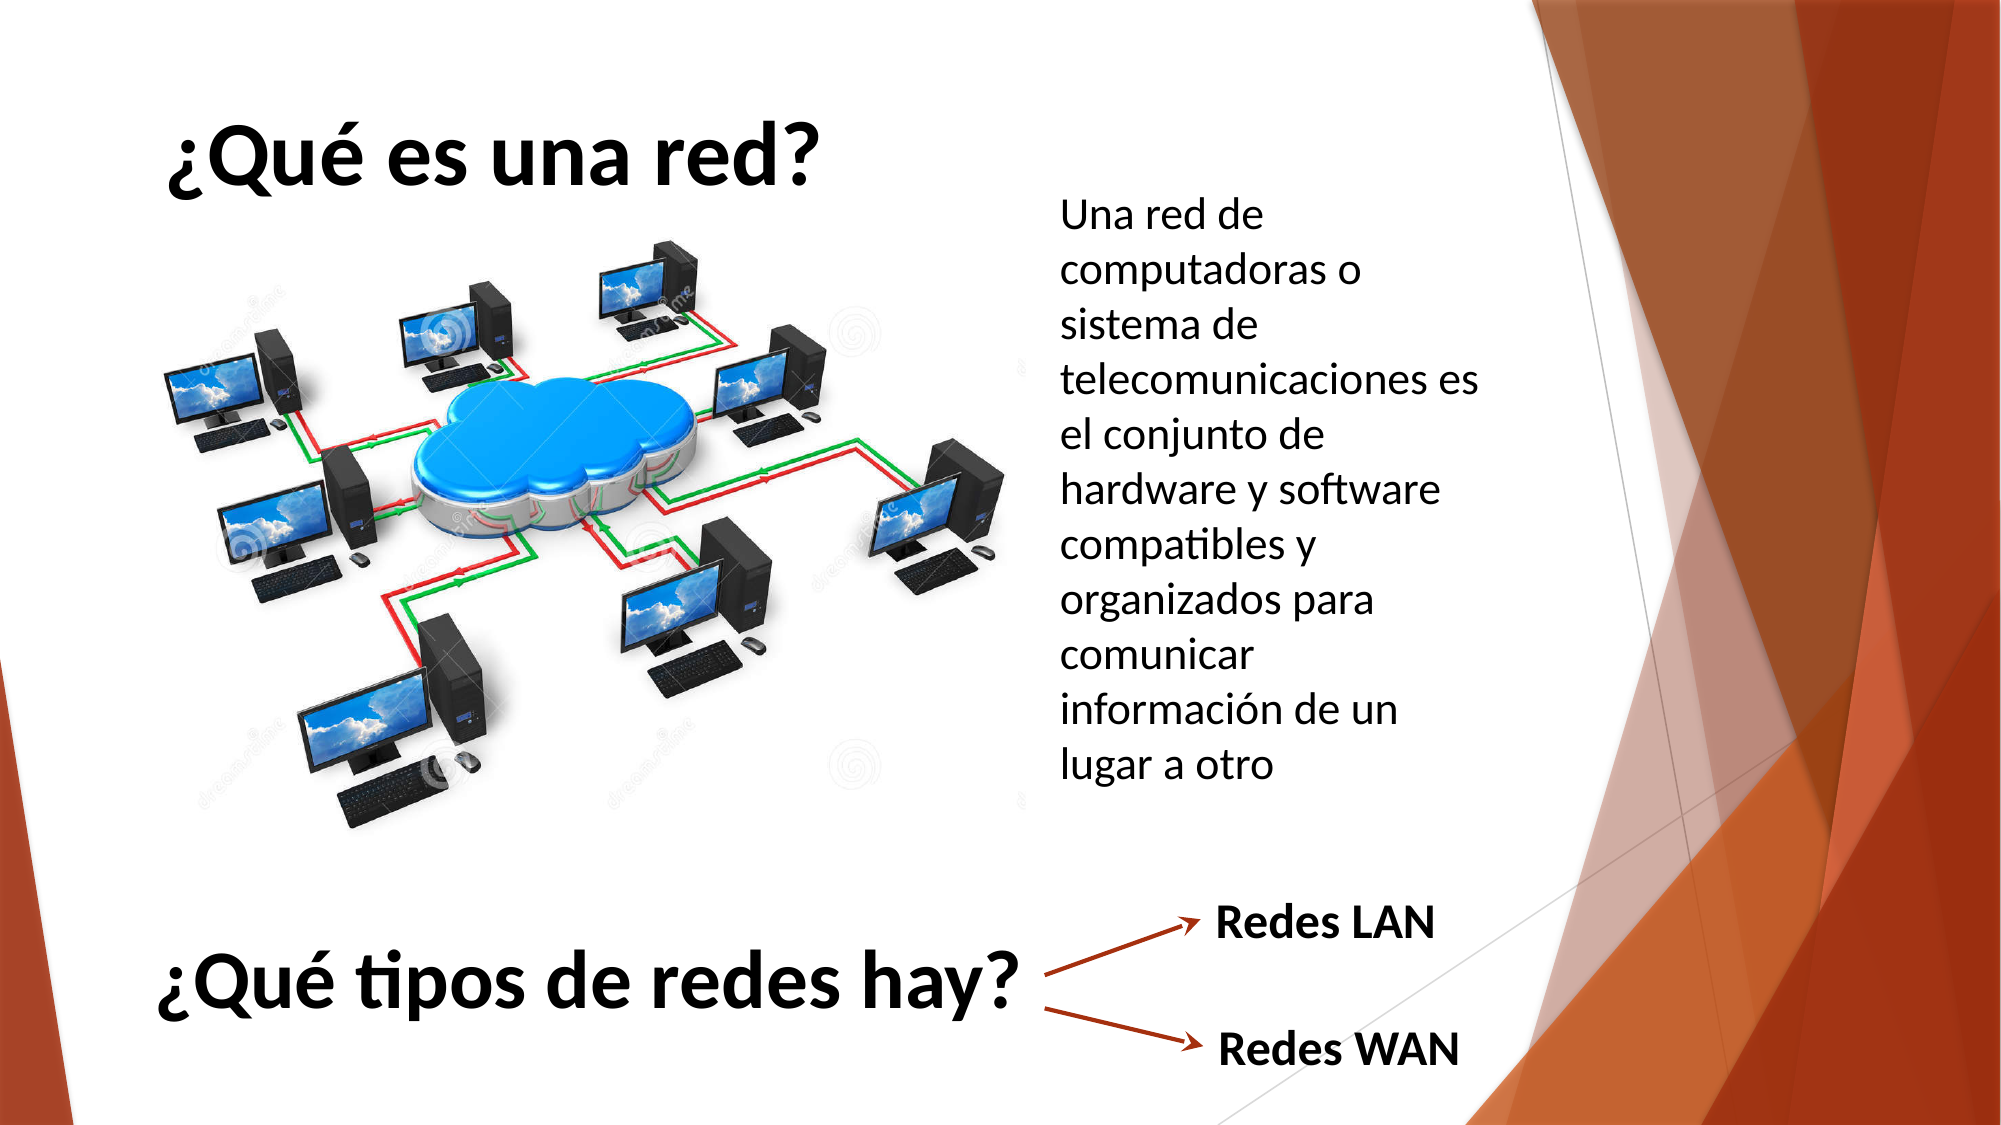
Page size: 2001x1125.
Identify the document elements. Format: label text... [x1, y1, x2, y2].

text_box ¿Qué tipos de redes hay? [139, 881, 1045, 1069]
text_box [1044, 918, 1202, 976]
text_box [1044, 1007, 1204, 1047]
title ¿Qué es una red? [149, 54, 1500, 243]
text_box Una red de computadoras o sistema de telecomunicaciones es el conjunto de hardware y software compatibles y organizados para comunicar información de un lugar a otro [1044, 176, 1499, 803]
text_box Redes LAN [1200, 881, 1453, 958]
text_box Redes WAN [1203, 1008, 1478, 1084]
picture [139, 207, 1027, 848]
